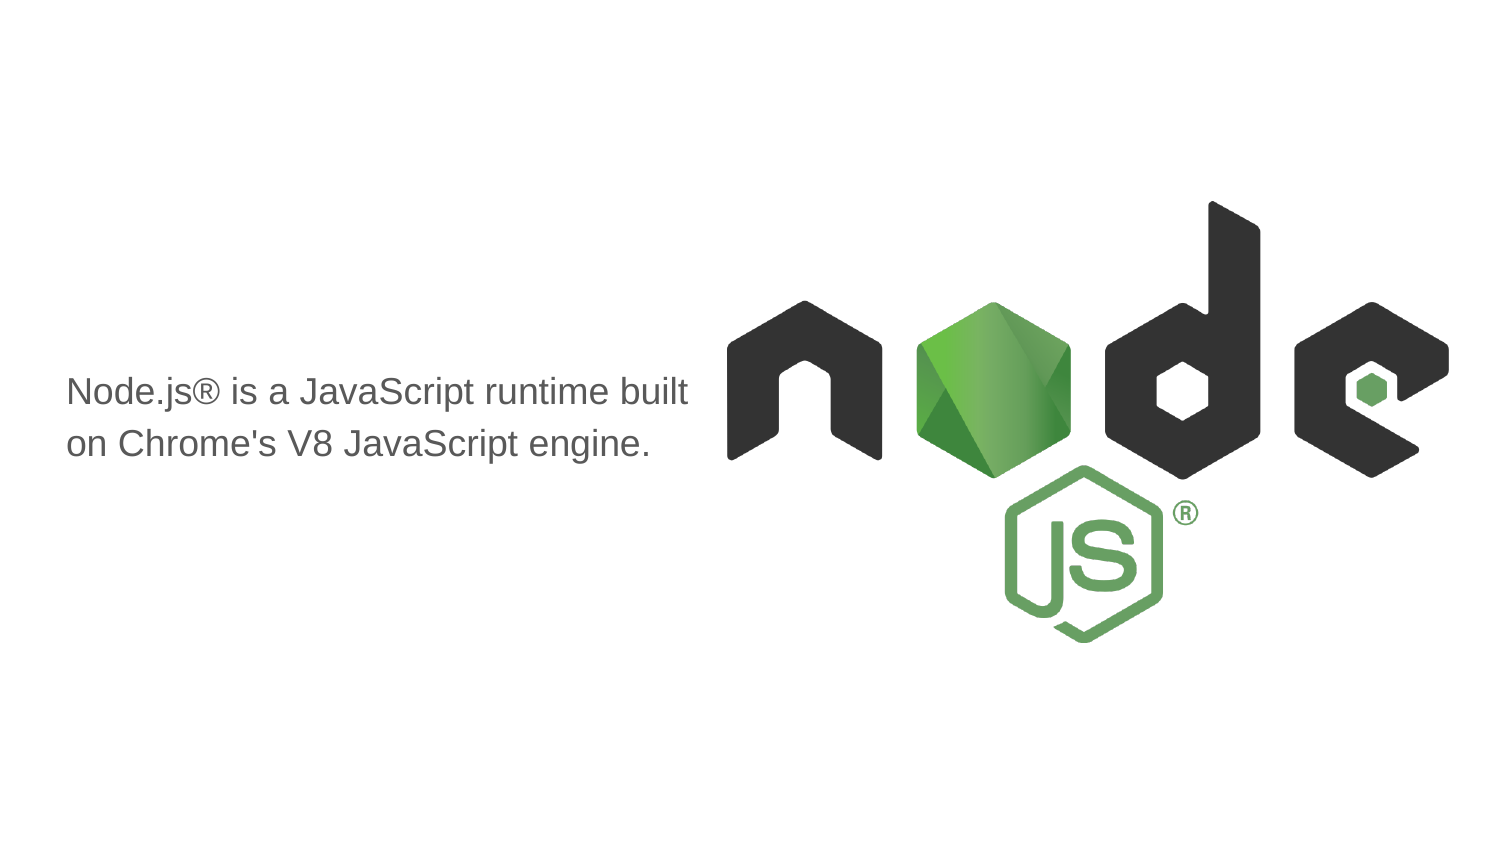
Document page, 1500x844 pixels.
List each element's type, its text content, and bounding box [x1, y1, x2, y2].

list Node.js® is a JavaScript runtime built on Chrome's V8 JavaScript engine. [51, 74, 727, 750]
picture [726, 200, 1450, 643]
